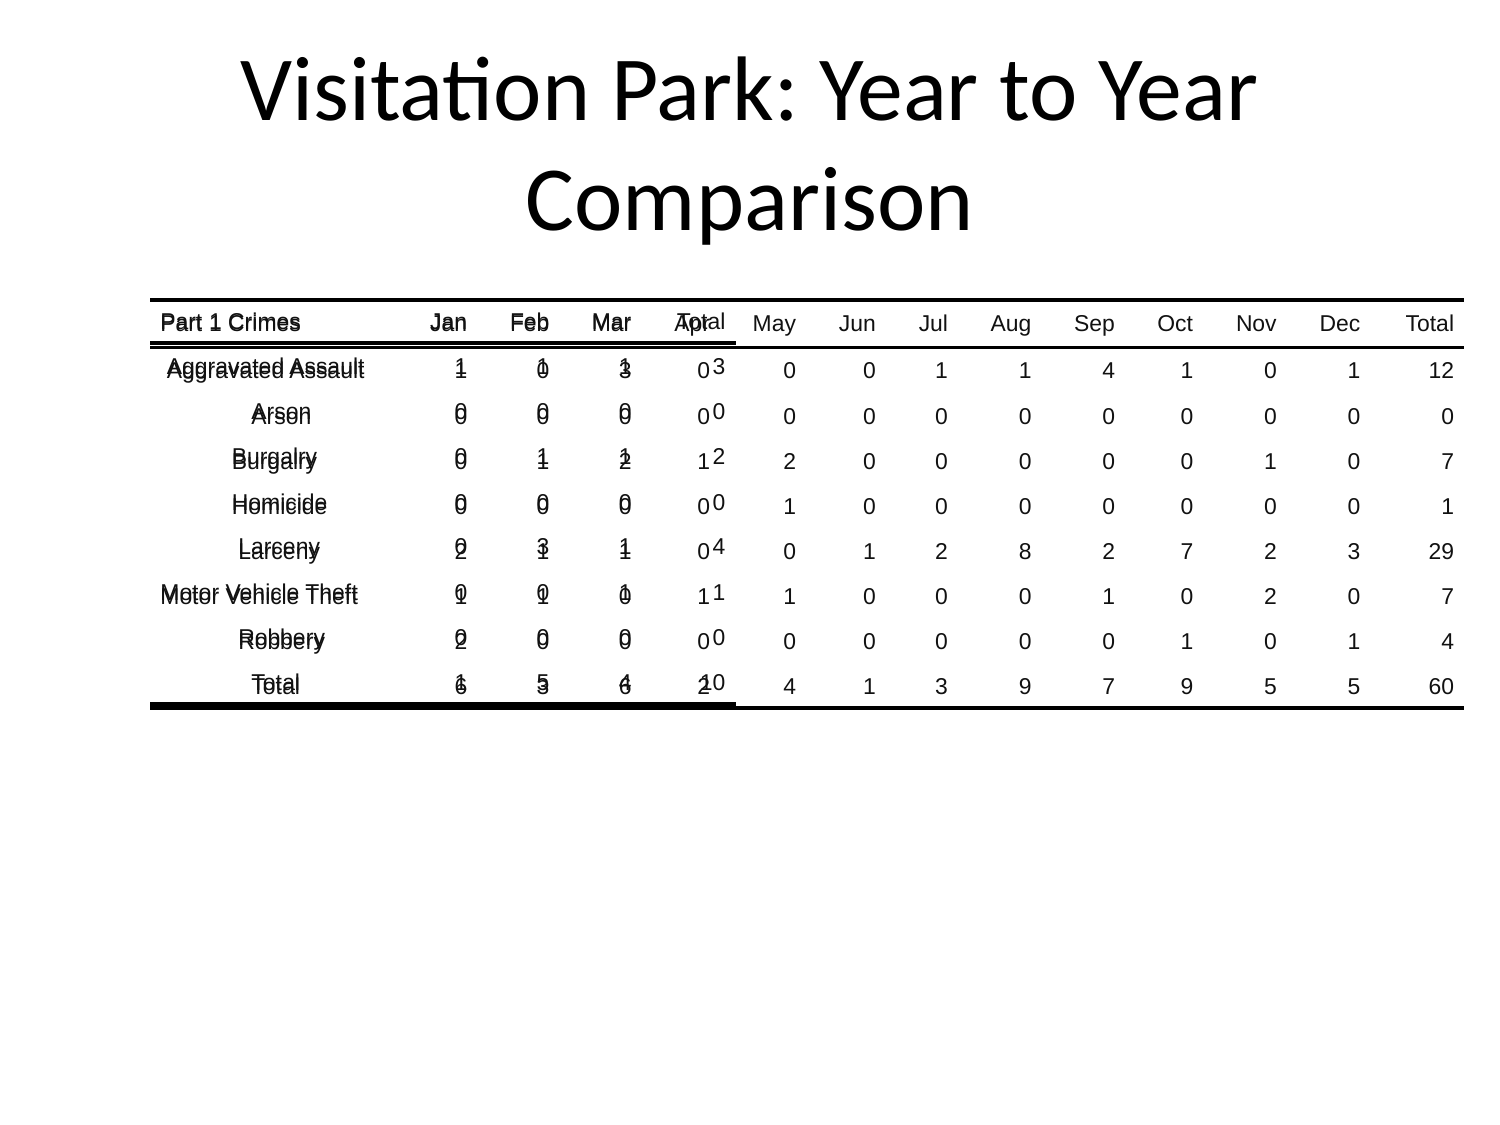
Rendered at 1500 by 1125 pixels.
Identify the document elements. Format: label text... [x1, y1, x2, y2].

table_cell 1 [560, 345, 642, 390]
table_header Dec [1287, 302, 1371, 346]
table_cell 0 [1204, 485, 1287, 528]
table_header Oct [1125, 302, 1204, 346]
table_cell Homicide [150, 481, 398, 523]
table_cell 1 [1287, 349, 1371, 395]
table_cell 0 [1371, 395, 1464, 438]
table_cell 2 [886, 528, 958, 575]
table_header Feb [478, 302, 560, 341]
table_cell 4 [1042, 349, 1125, 395]
table_cell 0 [736, 618, 807, 665]
table_header Sep [1042, 302, 1125, 346]
table_cell 0 [1287, 485, 1371, 528]
table_cell 0 [560, 614, 642, 661]
table_cell 0 [807, 395, 886, 438]
table_cell 0 [958, 438, 1042, 485]
table_cell 12 [1371, 349, 1464, 395]
table_cell 1 [478, 433, 560, 481]
table_cell 1 [1371, 485, 1464, 528]
table_cell 2 [1204, 528, 1287, 575]
table_cell 0 [958, 395, 1042, 438]
table_header Aug [958, 302, 1042, 346]
table_cell 10 [642, 661, 736, 702]
table_cell 1 [807, 528, 886, 575]
table_cell 0 [398, 523, 478, 571]
table_cell 0 [886, 485, 958, 528]
table_cell Robbery [150, 614, 398, 661]
table_cell 0 [642, 481, 736, 523]
table_cell 0 [1125, 395, 1204, 438]
table_cell 1 [807, 665, 886, 706]
table_cell 0 [807, 575, 886, 618]
table_cell 2 [1204, 575, 1287, 618]
table_cell 0 [398, 481, 478, 523]
table_cell 5 [478, 661, 560, 702]
table_cell Total [150, 661, 398, 702]
table_cell 1 [886, 349, 958, 395]
table_cell 2 [642, 433, 736, 481]
table_cell 1 [1287, 618, 1371, 665]
table_cell 3 [1287, 528, 1371, 575]
table_cell 3 [886, 665, 958, 706]
table_cell 0 [886, 618, 958, 665]
table_cell 1 [642, 571, 736, 614]
table_cell 0 [1287, 395, 1371, 438]
table_cell 4 [560, 661, 642, 702]
table_cell 0 [560, 390, 642, 433]
table_cell 0 [642, 614, 736, 661]
table_cell 2 [1042, 528, 1125, 575]
table_cell 1 [478, 345, 560, 390]
table_header Jul [886, 302, 958, 346]
table_header Total [642, 302, 736, 341]
table_cell 0 [642, 390, 736, 433]
title Visitation Park: Year to Year Comparison [75, 45, 1425, 233]
table_cell 2 [736, 438, 807, 485]
table_cell 4 [642, 523, 736, 571]
table_header Part 1 Crimes [150, 302, 398, 341]
table_cell 0 [1204, 395, 1287, 438]
table_cell 7 [1371, 575, 1464, 618]
table_cell 0 [398, 571, 478, 614]
table_cell 0 [958, 485, 1042, 528]
table_cell 1 [958, 349, 1042, 395]
table_cell 1 [560, 433, 642, 481]
table_cell 0 [886, 395, 958, 438]
table_cell 7 [1125, 528, 1204, 575]
table_cell 9 [958, 665, 1042, 706]
table_cell 0 [1125, 438, 1204, 485]
table_cell 7 [1371, 438, 1464, 485]
table_cell 1 [398, 661, 478, 702]
table_cell 0 [736, 528, 807, 575]
table_cell 1 [1125, 349, 1204, 395]
table_header May [736, 302, 807, 346]
table_cell 0 [478, 571, 560, 614]
table_cell 0 [807, 438, 886, 485]
table_cell Larceny [150, 523, 398, 571]
table_cell 4 [1371, 618, 1464, 665]
table_cell 5 [1204, 665, 1287, 706]
table_header Jan [398, 302, 478, 341]
table_cell 0 [1042, 395, 1125, 438]
table_cell 1 [560, 523, 642, 571]
table_cell Aggravated Assault [150, 345, 398, 390]
table_cell 29 [1371, 528, 1464, 575]
table_cell 0 [560, 481, 642, 523]
table_cell 0 [1125, 485, 1204, 528]
table_cell 7 [1042, 665, 1125, 706]
table_cell 9 [1125, 665, 1204, 706]
table_cell Burgalry [150, 433, 398, 481]
table_cell 1 [1204, 438, 1287, 485]
table_cell 0 [807, 618, 886, 665]
table_cell 3 [642, 345, 736, 390]
table_cell 0 [886, 438, 958, 485]
table_cell 5 [1287, 665, 1371, 706]
table_cell 8 [958, 528, 1042, 575]
table_cell 0 [1287, 438, 1371, 485]
table_cell 0 [958, 575, 1042, 618]
table_cell 0 [1042, 485, 1125, 528]
table_cell Arson [150, 390, 398, 433]
table_cell 0 [736, 395, 807, 438]
table_cell 60 [1371, 665, 1464, 706]
table_cell 1 [1125, 618, 1204, 665]
table_cell 0 [398, 390, 478, 433]
table_cell 0 [398, 614, 478, 661]
table_cell 1 [1042, 575, 1125, 618]
table_cell 0 [478, 481, 560, 523]
table_header Jun [807, 302, 886, 346]
table_cell 0 [1042, 618, 1125, 665]
table_cell 3 [478, 523, 560, 571]
table_cell 0 [807, 485, 886, 528]
table_cell 0 [958, 618, 1042, 665]
table_cell 4 [736, 665, 807, 706]
table_header Total [1371, 302, 1464, 346]
table_cell 0 [1204, 618, 1287, 665]
table_cell 0 [478, 614, 560, 661]
table_cell 0 [1204, 349, 1287, 395]
table_cell 0 [1042, 438, 1125, 485]
table_cell Motor Vehicle Theft [150, 571, 398, 614]
table_header Nov [1204, 302, 1287, 346]
table_cell 1 [736, 575, 807, 618]
table_cell 0 [398, 433, 478, 481]
table_cell 0 [1287, 575, 1371, 618]
table_cell 1 [560, 571, 642, 614]
table_cell 0 [886, 575, 958, 618]
table_cell 1 [736, 485, 807, 528]
table_cell 0 [1125, 575, 1204, 618]
table_cell 0 [478, 390, 560, 433]
table_cell 0 [736, 349, 807, 395]
table_cell 1 [398, 345, 478, 390]
table_header Mar [560, 302, 642, 341]
table_cell 0 [807, 349, 886, 395]
